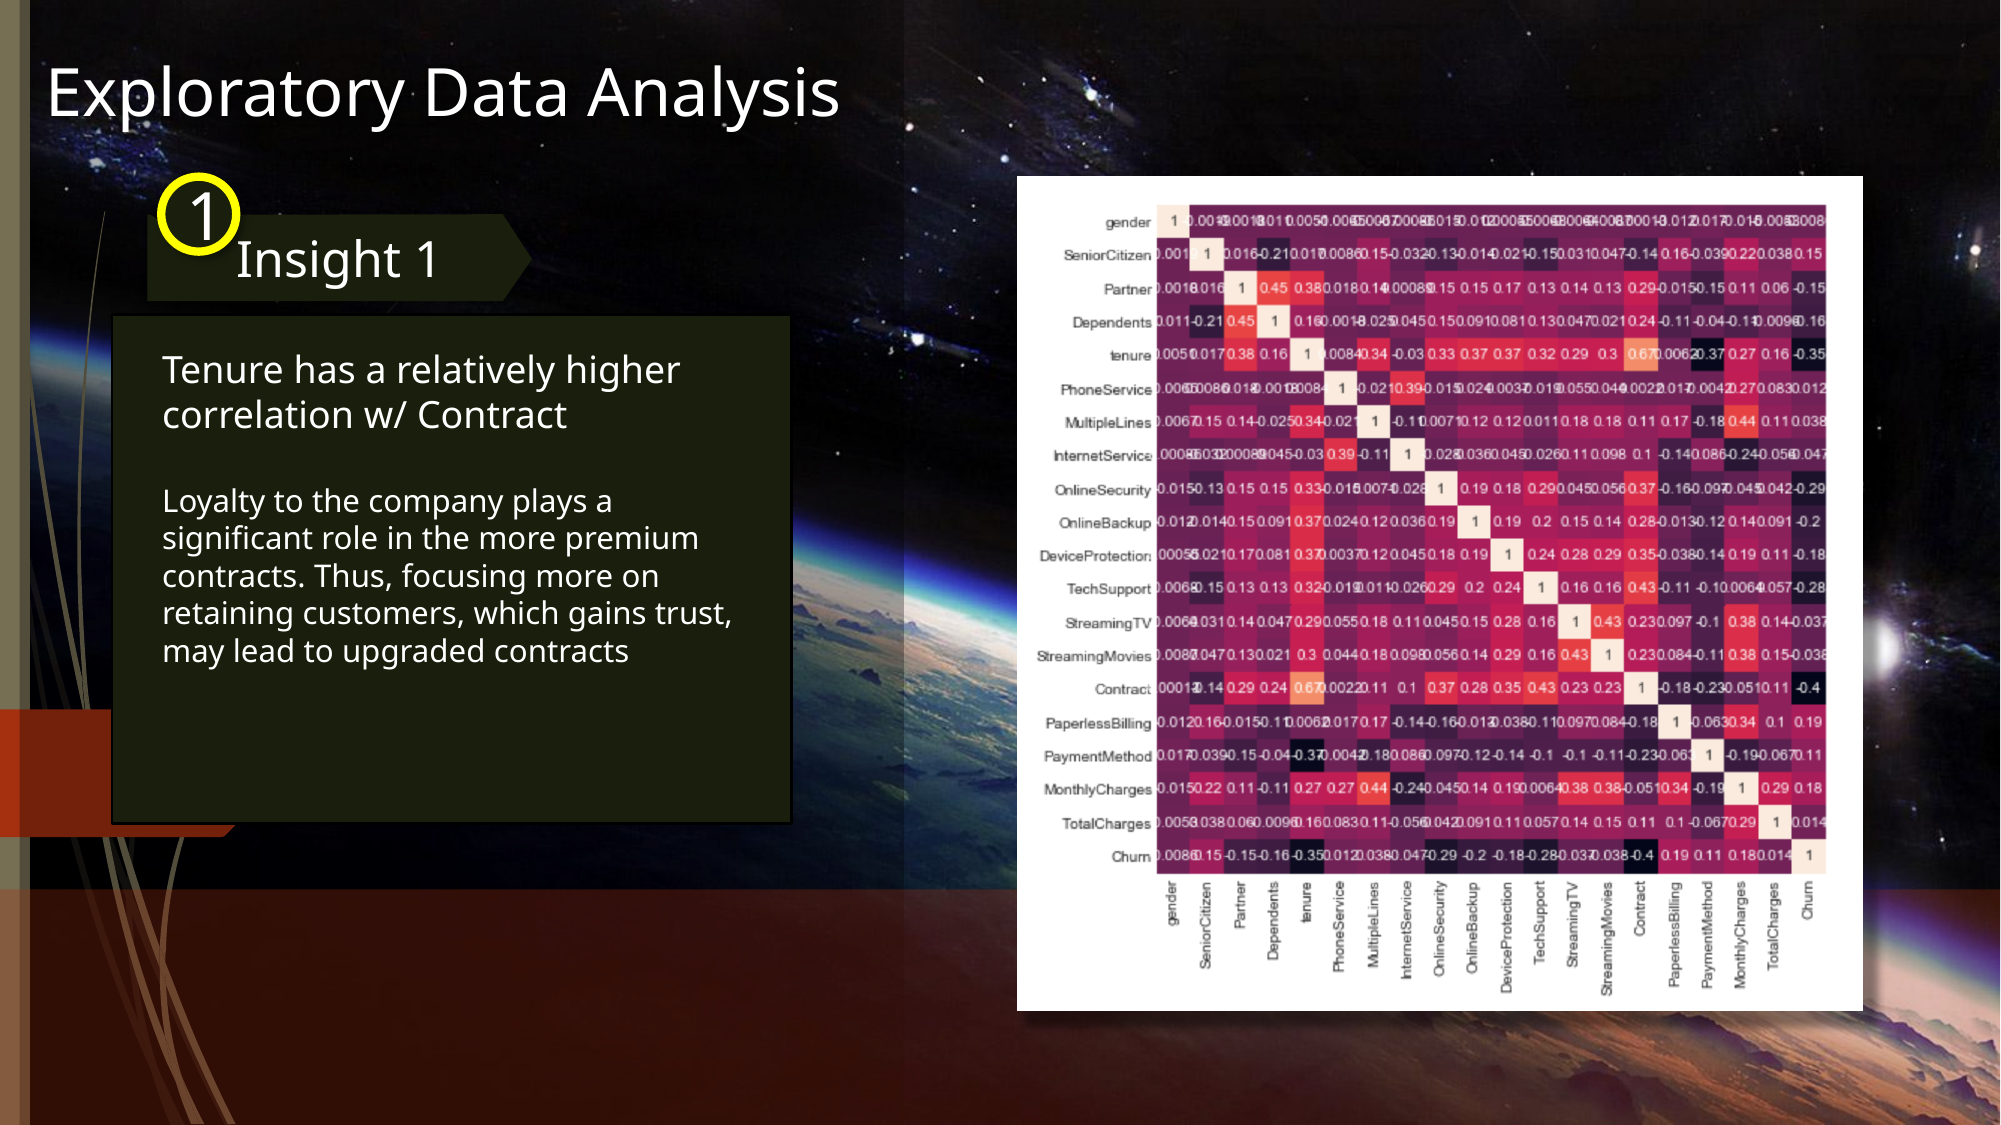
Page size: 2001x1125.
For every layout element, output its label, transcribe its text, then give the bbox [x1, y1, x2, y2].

text_box [18, 0, 905, 888]
picture [905, 0, 2001, 1125]
text_box [111, 313, 793, 825]
text_box Exploratory Data Analysis [19, 42, 868, 138]
text_box 1 [159, 175, 238, 253]
text_box Insight 1 [146, 212, 534, 303]
text_box [0, 888, 2000, 1125]
text_box Tenure has a relatively higher correlation w/ Contract Loyalty to the company plays a significant role in the more premium contracts. Thus, focusing more on retaining customers, which gains trust, may lead to upgraded contracts [147, 338, 777, 676]
